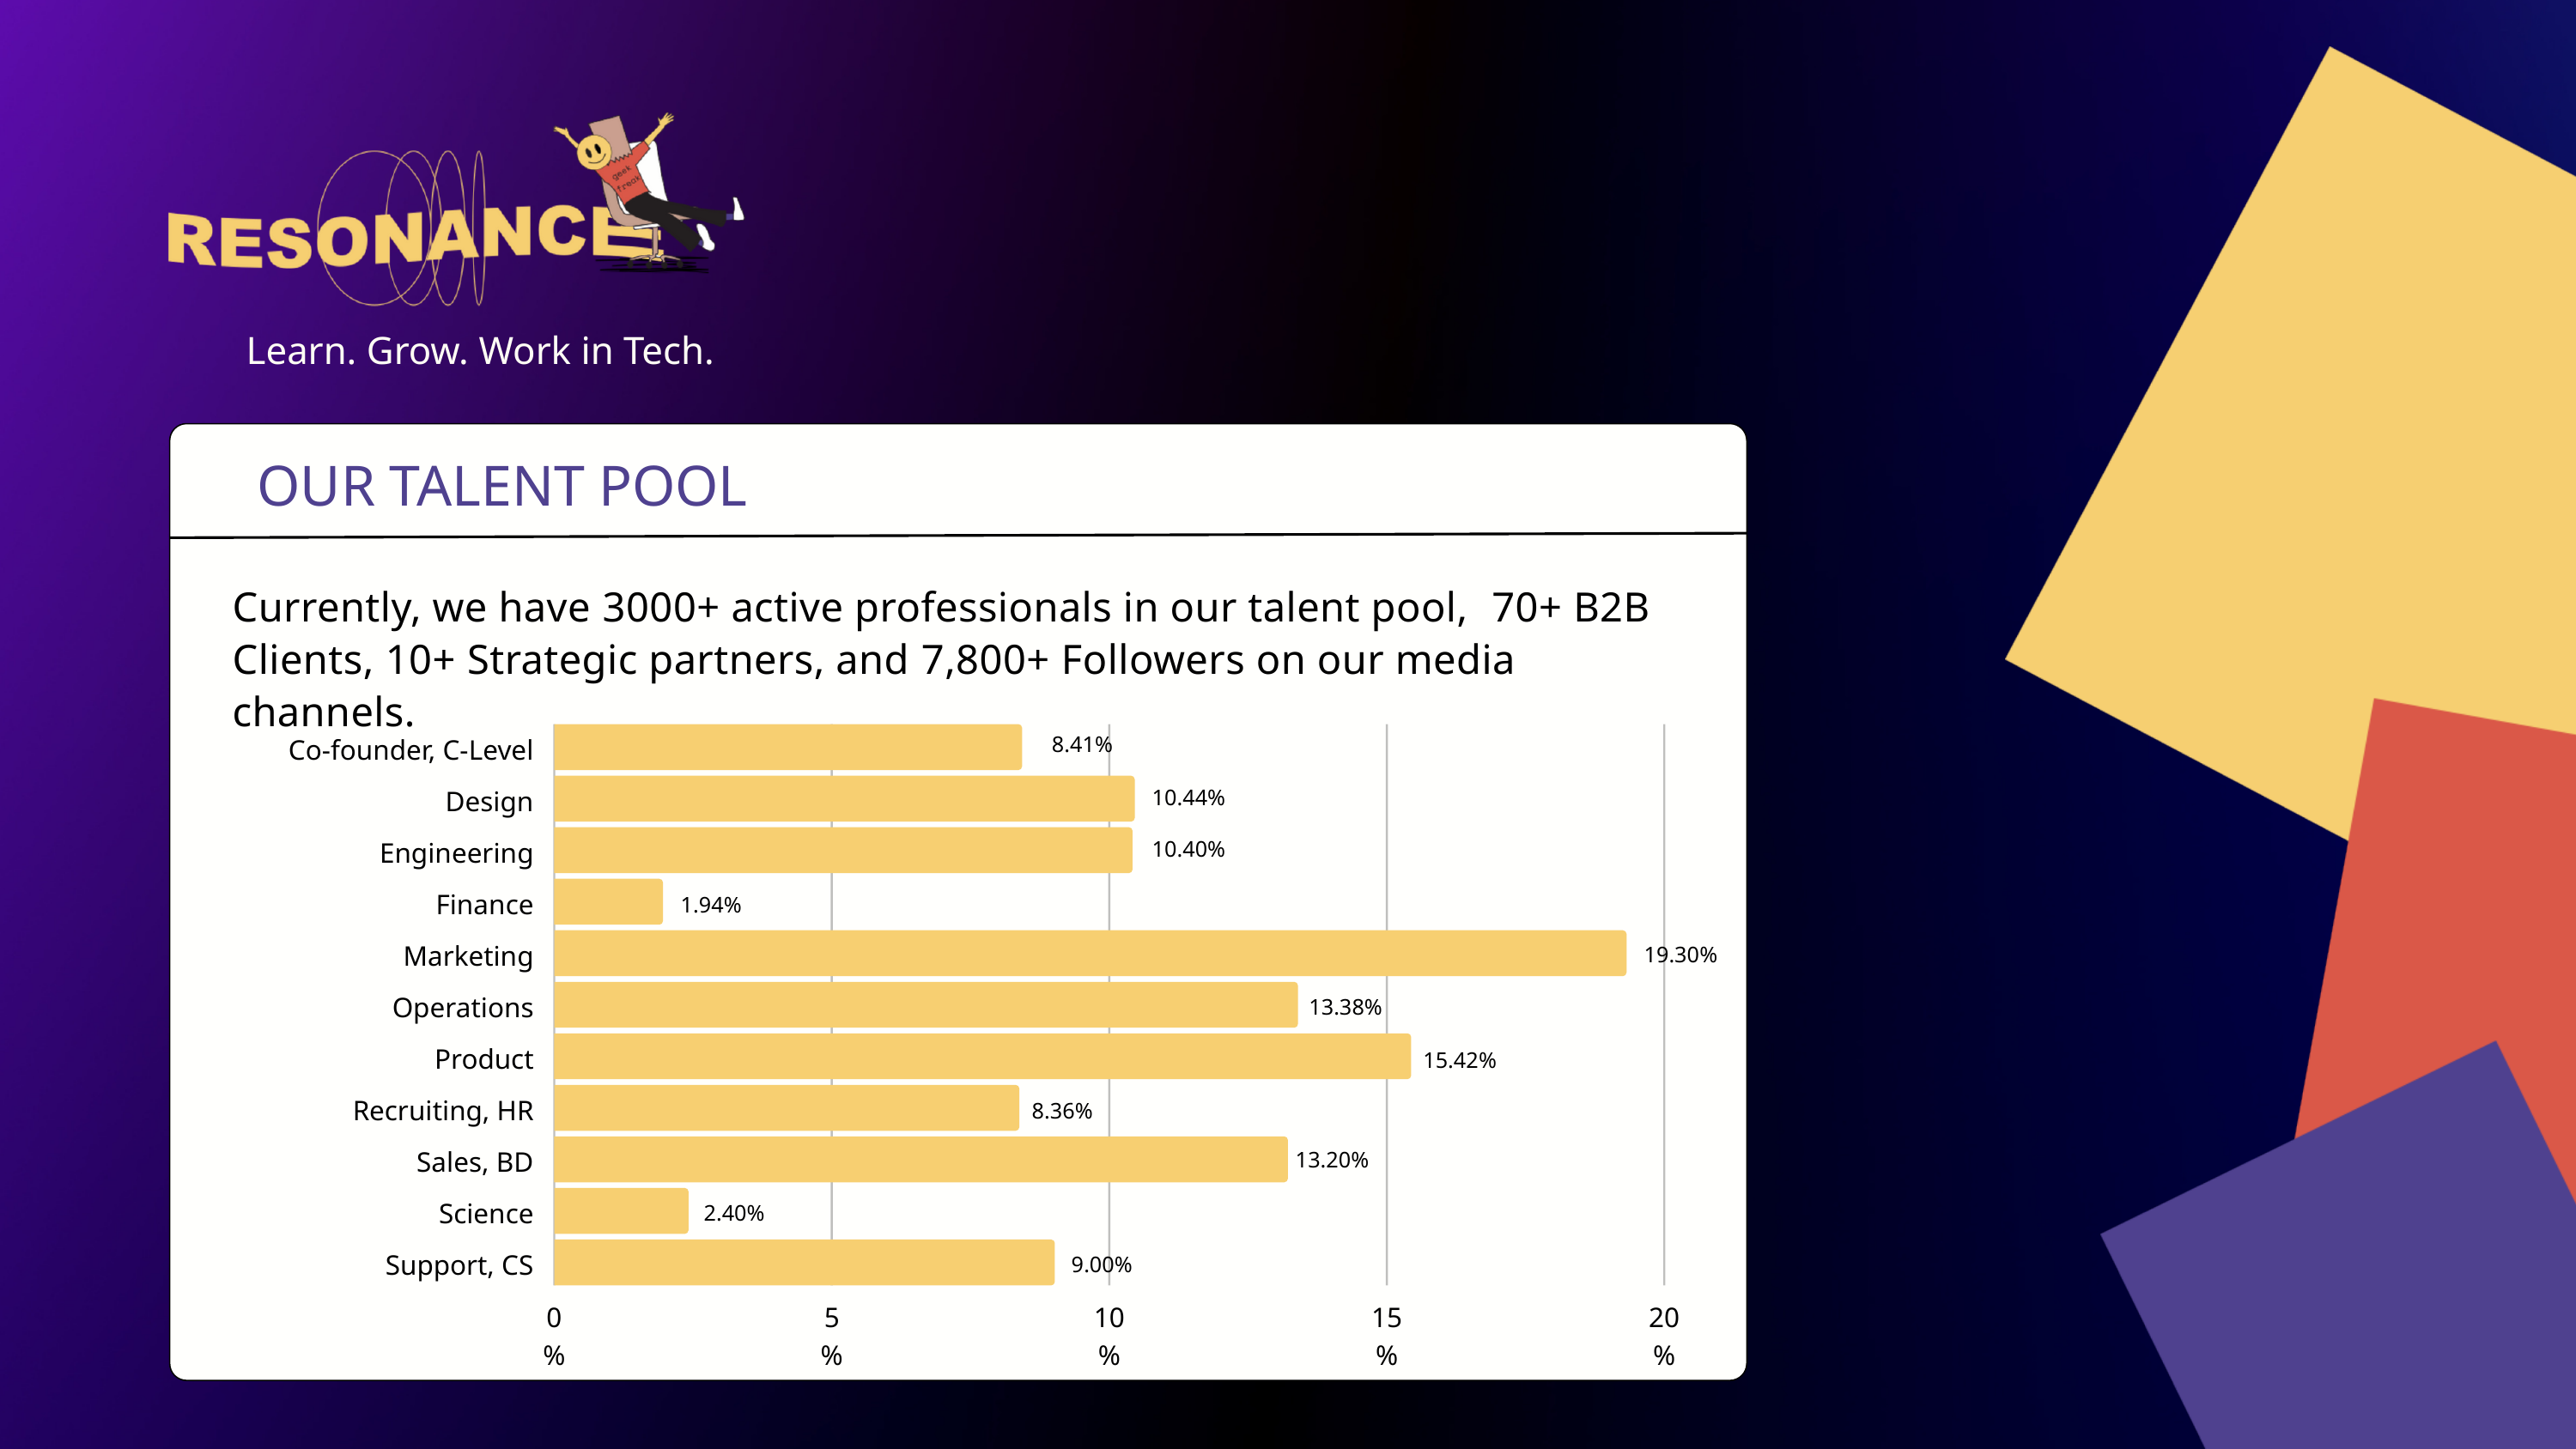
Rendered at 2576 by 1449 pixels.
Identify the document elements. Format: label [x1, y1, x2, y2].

text_box [169, 423, 1747, 1381]
text_box [678, 729, 1721, 1275]
text_box [215, 724, 1689, 1331]
picture [0, 0, 2576, 1449]
